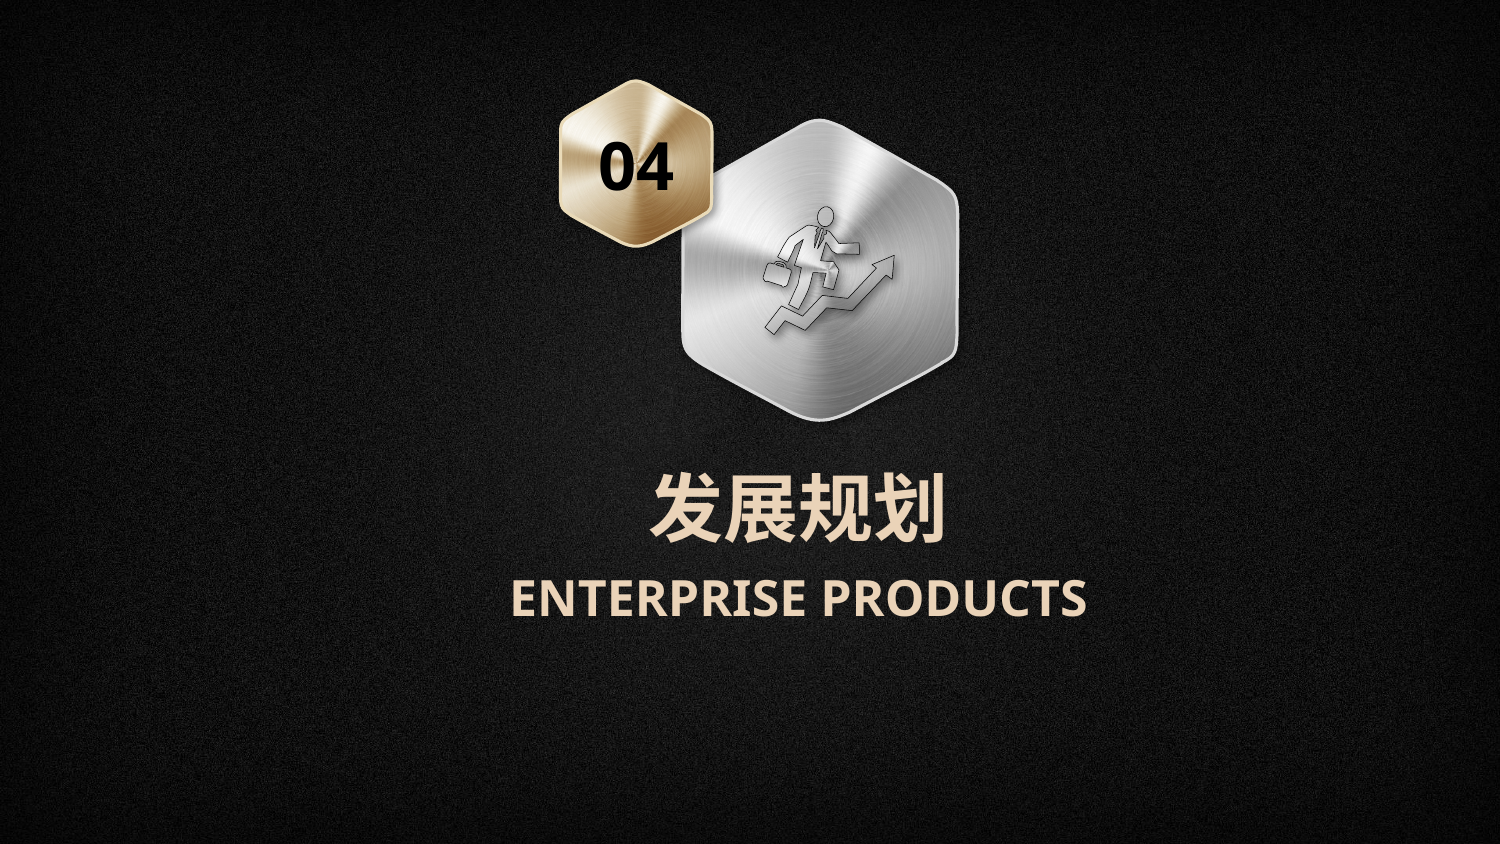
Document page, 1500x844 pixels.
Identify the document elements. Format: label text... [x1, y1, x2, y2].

text_box [761, 204, 897, 337]
picture [0, 0, 1500, 844]
text_box 04 [558, 78, 715, 249]
text_box [680, 118, 960, 423]
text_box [472, 453, 1125, 636]
